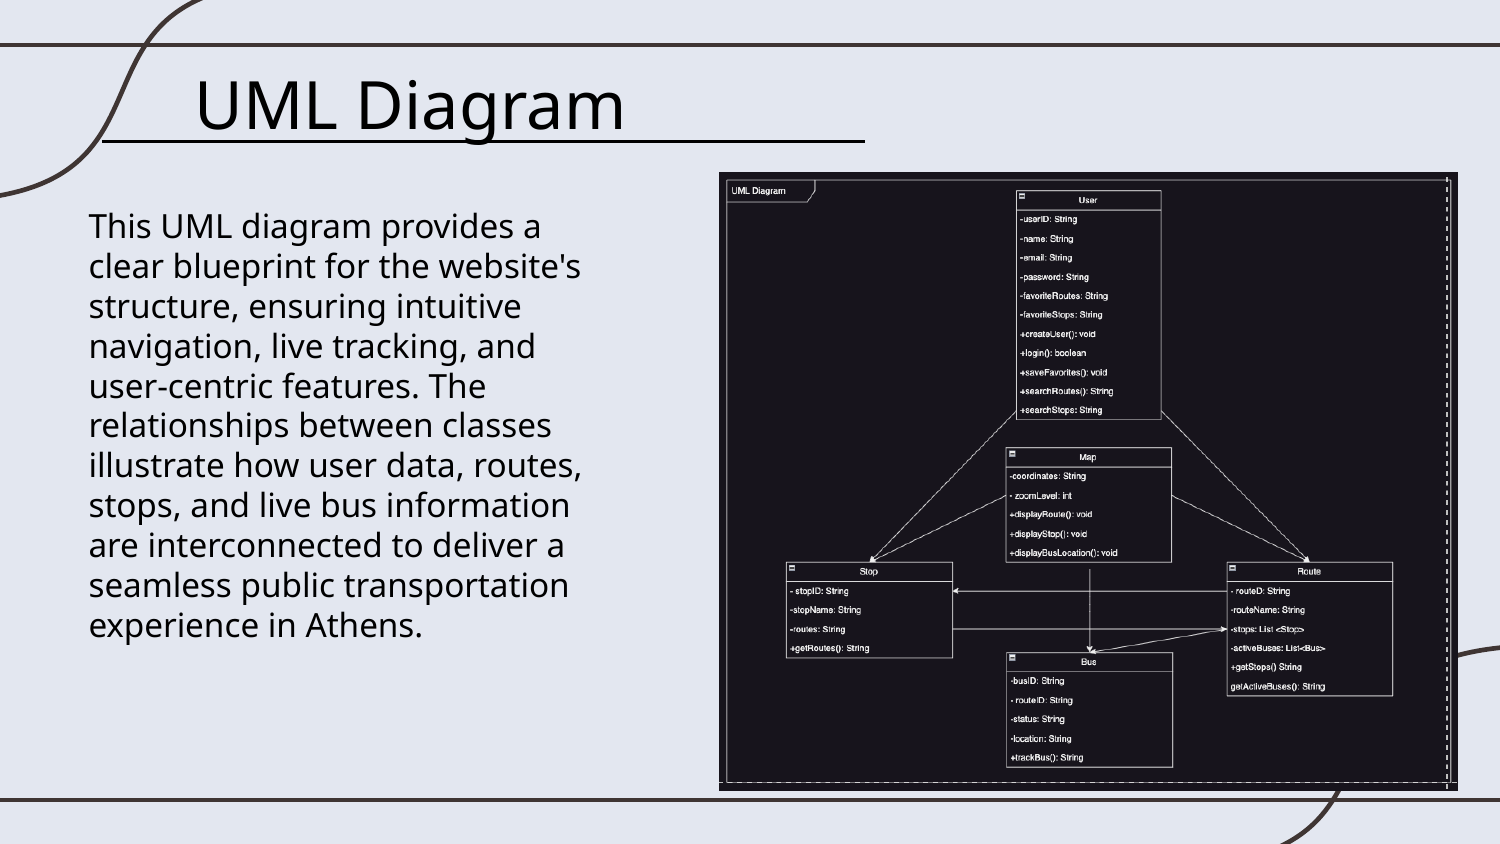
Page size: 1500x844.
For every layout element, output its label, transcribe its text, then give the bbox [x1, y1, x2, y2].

text_box This UML diagram provides a clear blueprint for the website's structure, ensuring intuitive navigation, live tracking, and user-centric features. The relationships between classes illustrate how user data, routes, stops, and live bus information are interconnected to deliver a seamless public transportation experience in Athens. [73, 190, 617, 695]
picture [719, 172, 1459, 792]
title UML Diagram [179, 48, 953, 142]
